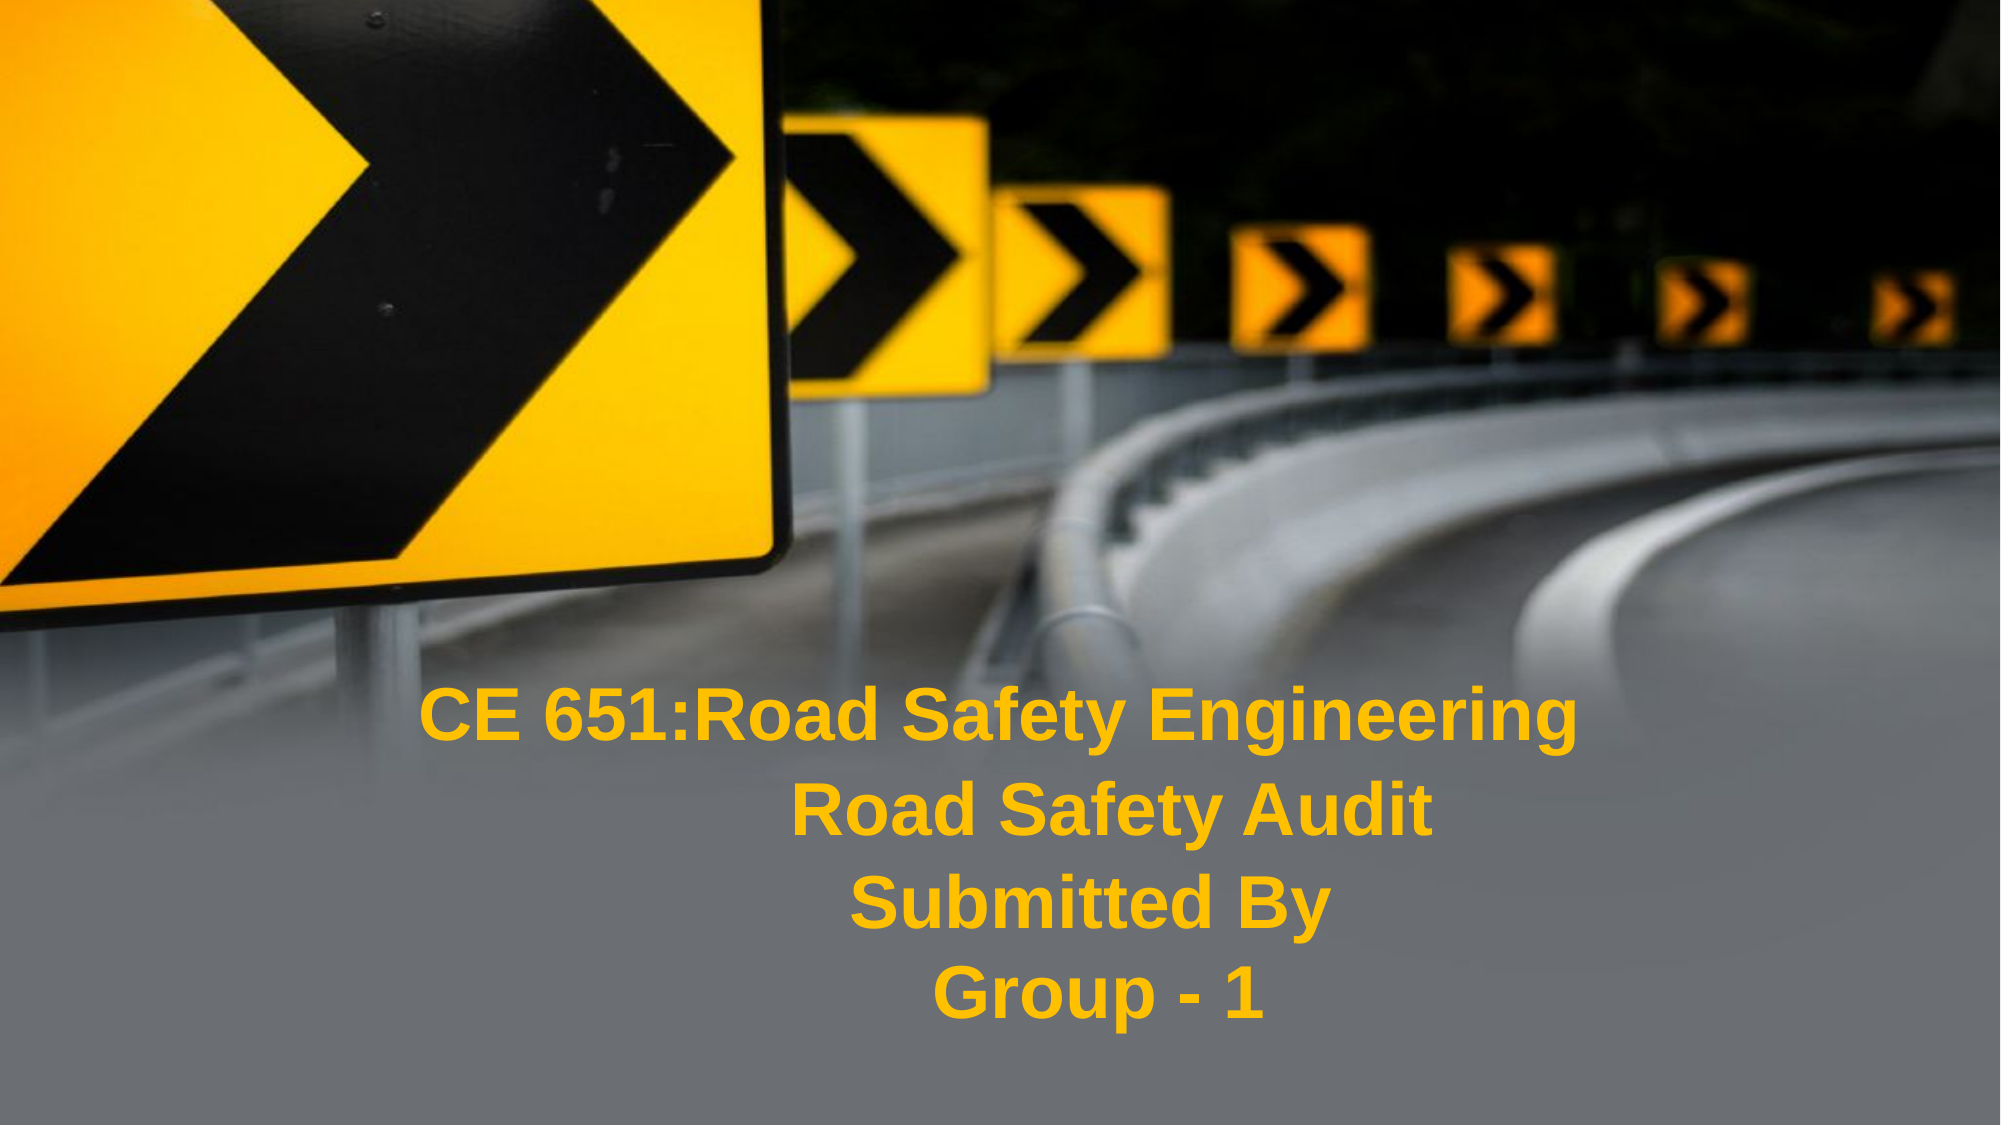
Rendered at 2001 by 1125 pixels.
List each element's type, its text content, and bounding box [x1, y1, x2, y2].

picture [0, 0, 2001, 1125]
subtitle Road Safety Audit [775, 763, 1461, 843]
text_box Submitted By Group - 1 [834, 845, 1355, 1041]
title CE 651:Road Safety Engineering [403, 656, 1597, 764]
